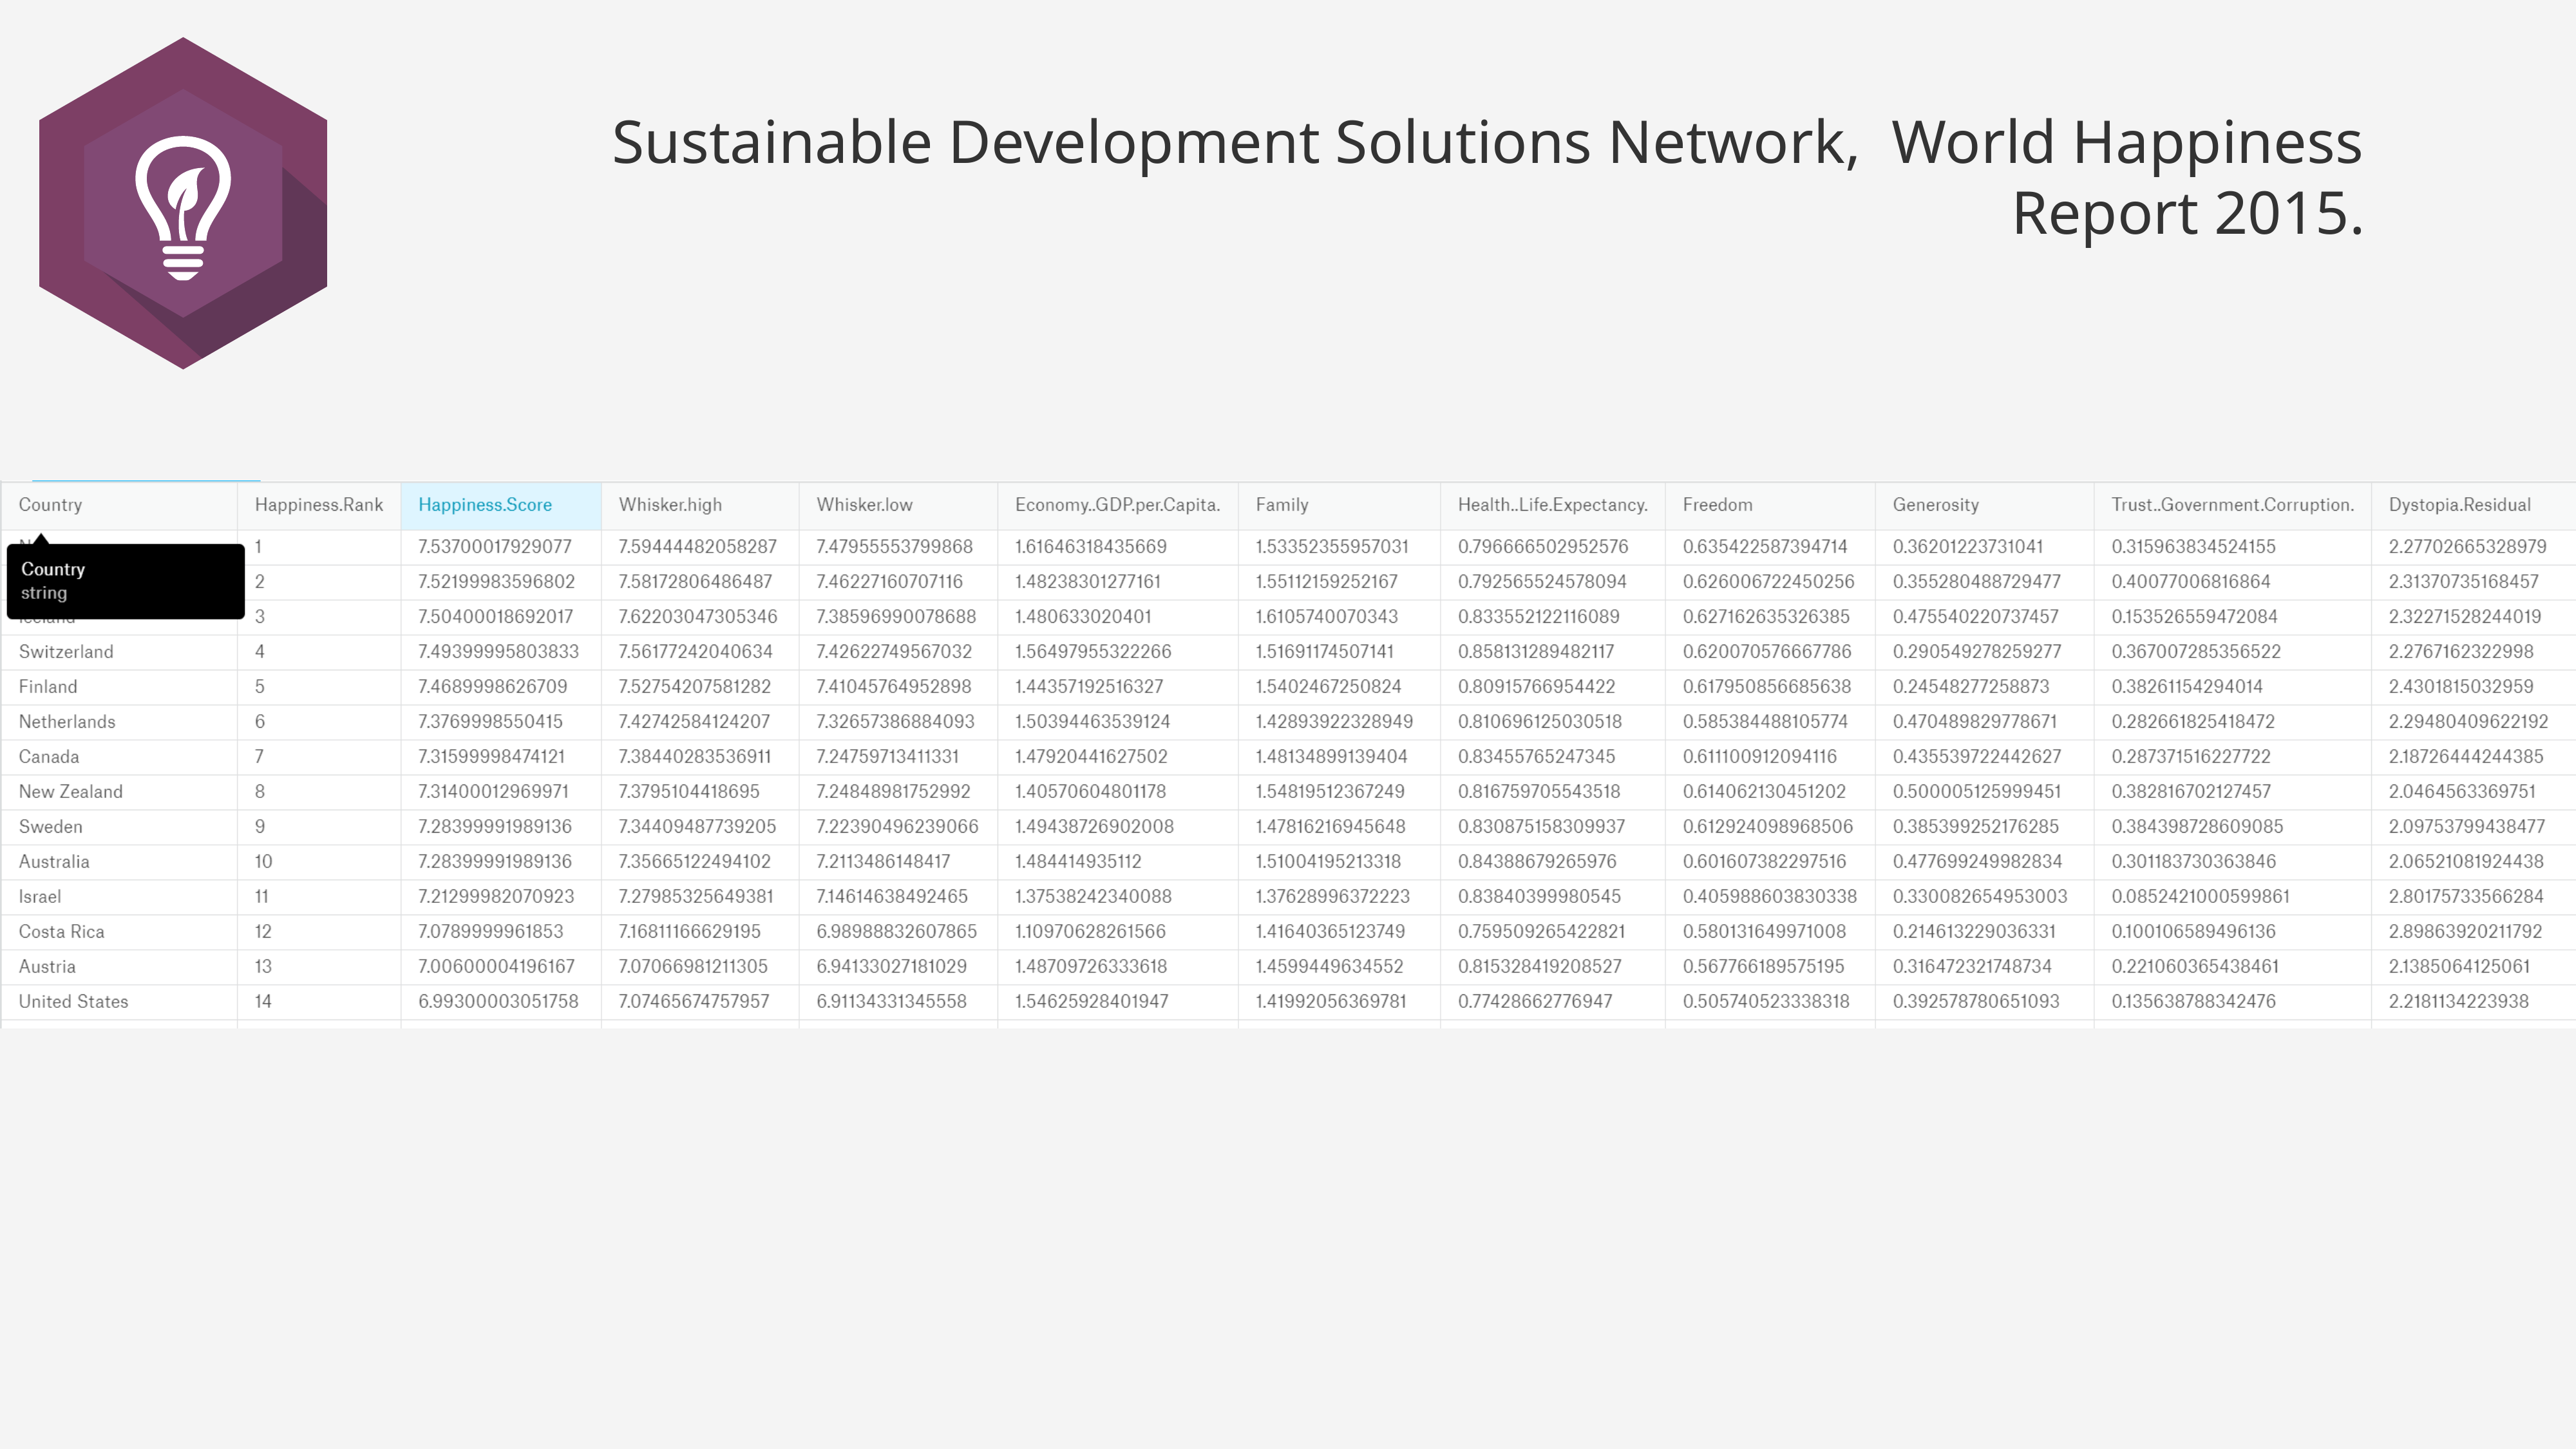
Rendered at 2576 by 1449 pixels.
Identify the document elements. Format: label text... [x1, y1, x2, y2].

picture [0, 480, 2576, 1028]
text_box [39, 37, 327, 370]
text_box Sustainable Development Solutions Network, World Happiness Report 2015. [413, 98, 2371, 252]
